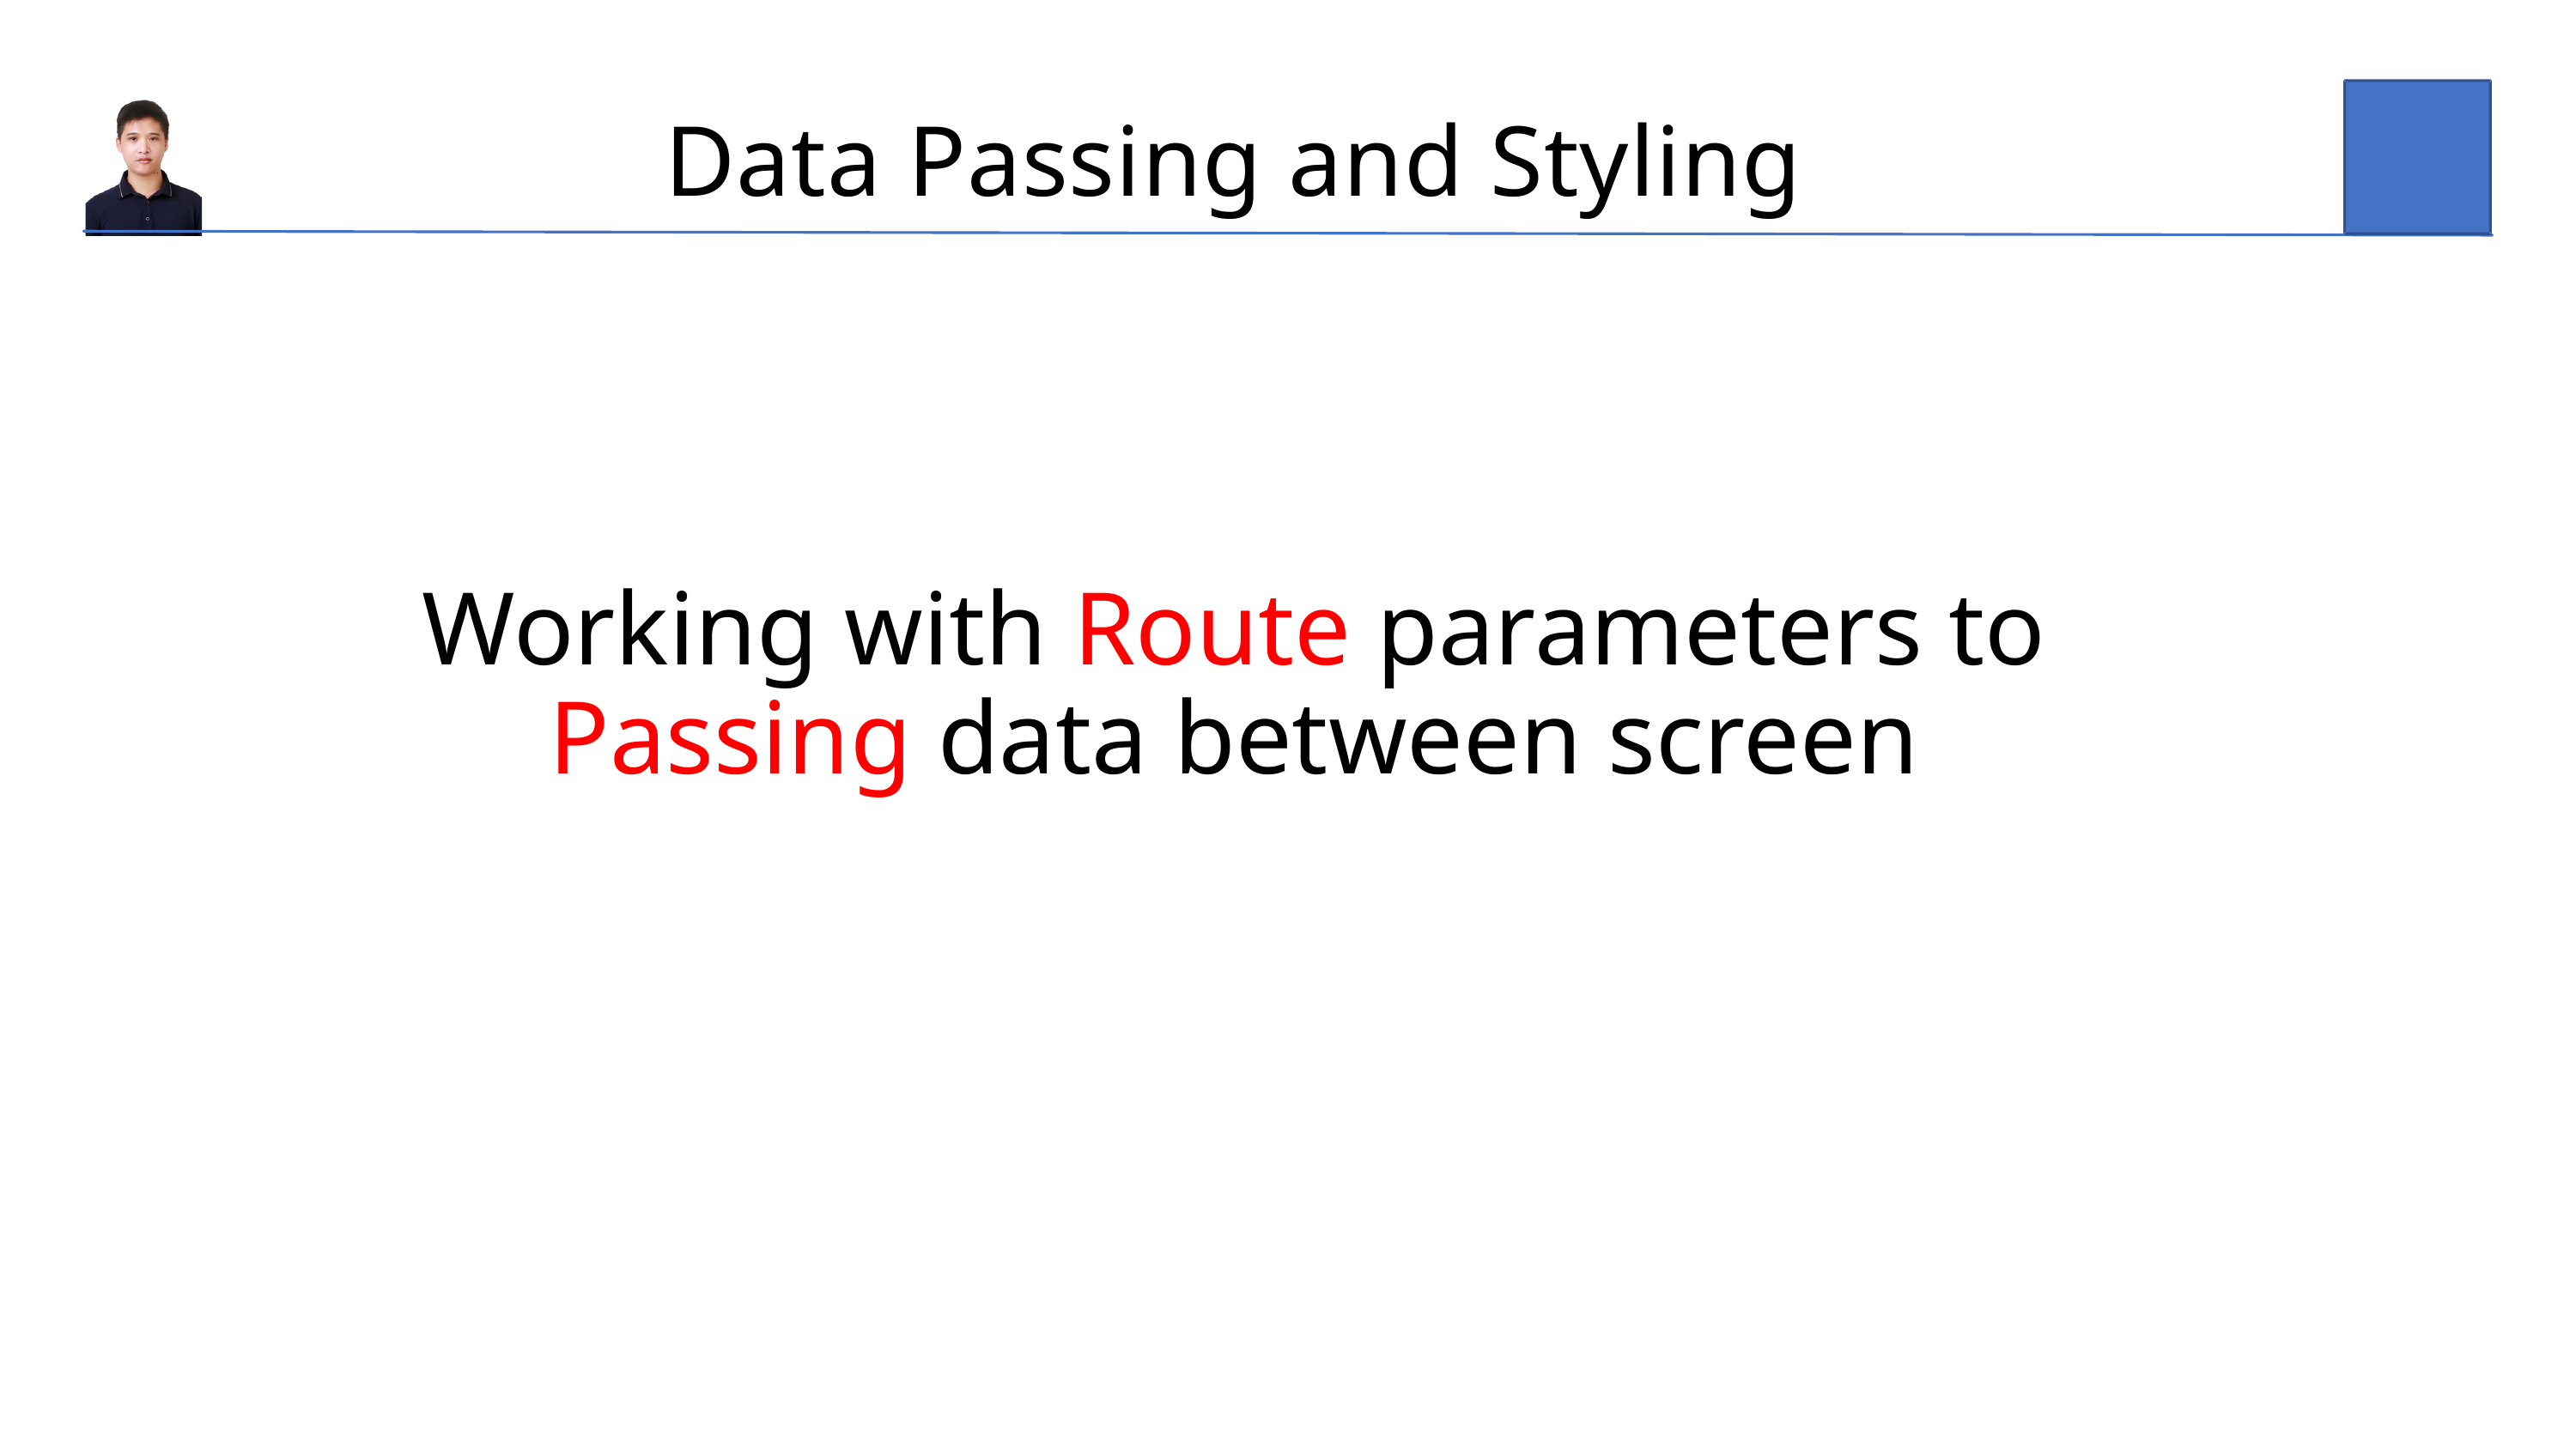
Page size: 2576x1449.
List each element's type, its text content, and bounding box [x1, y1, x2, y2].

text_box Working with Route parameters to Passing data between screen [248, 577, 2221, 794]
text_box [85, 80, 203, 231]
text_box Data Passing and Styling [248, 99, 2221, 215]
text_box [2342, 79, 2493, 235]
text_box [85, 232, 203, 236]
